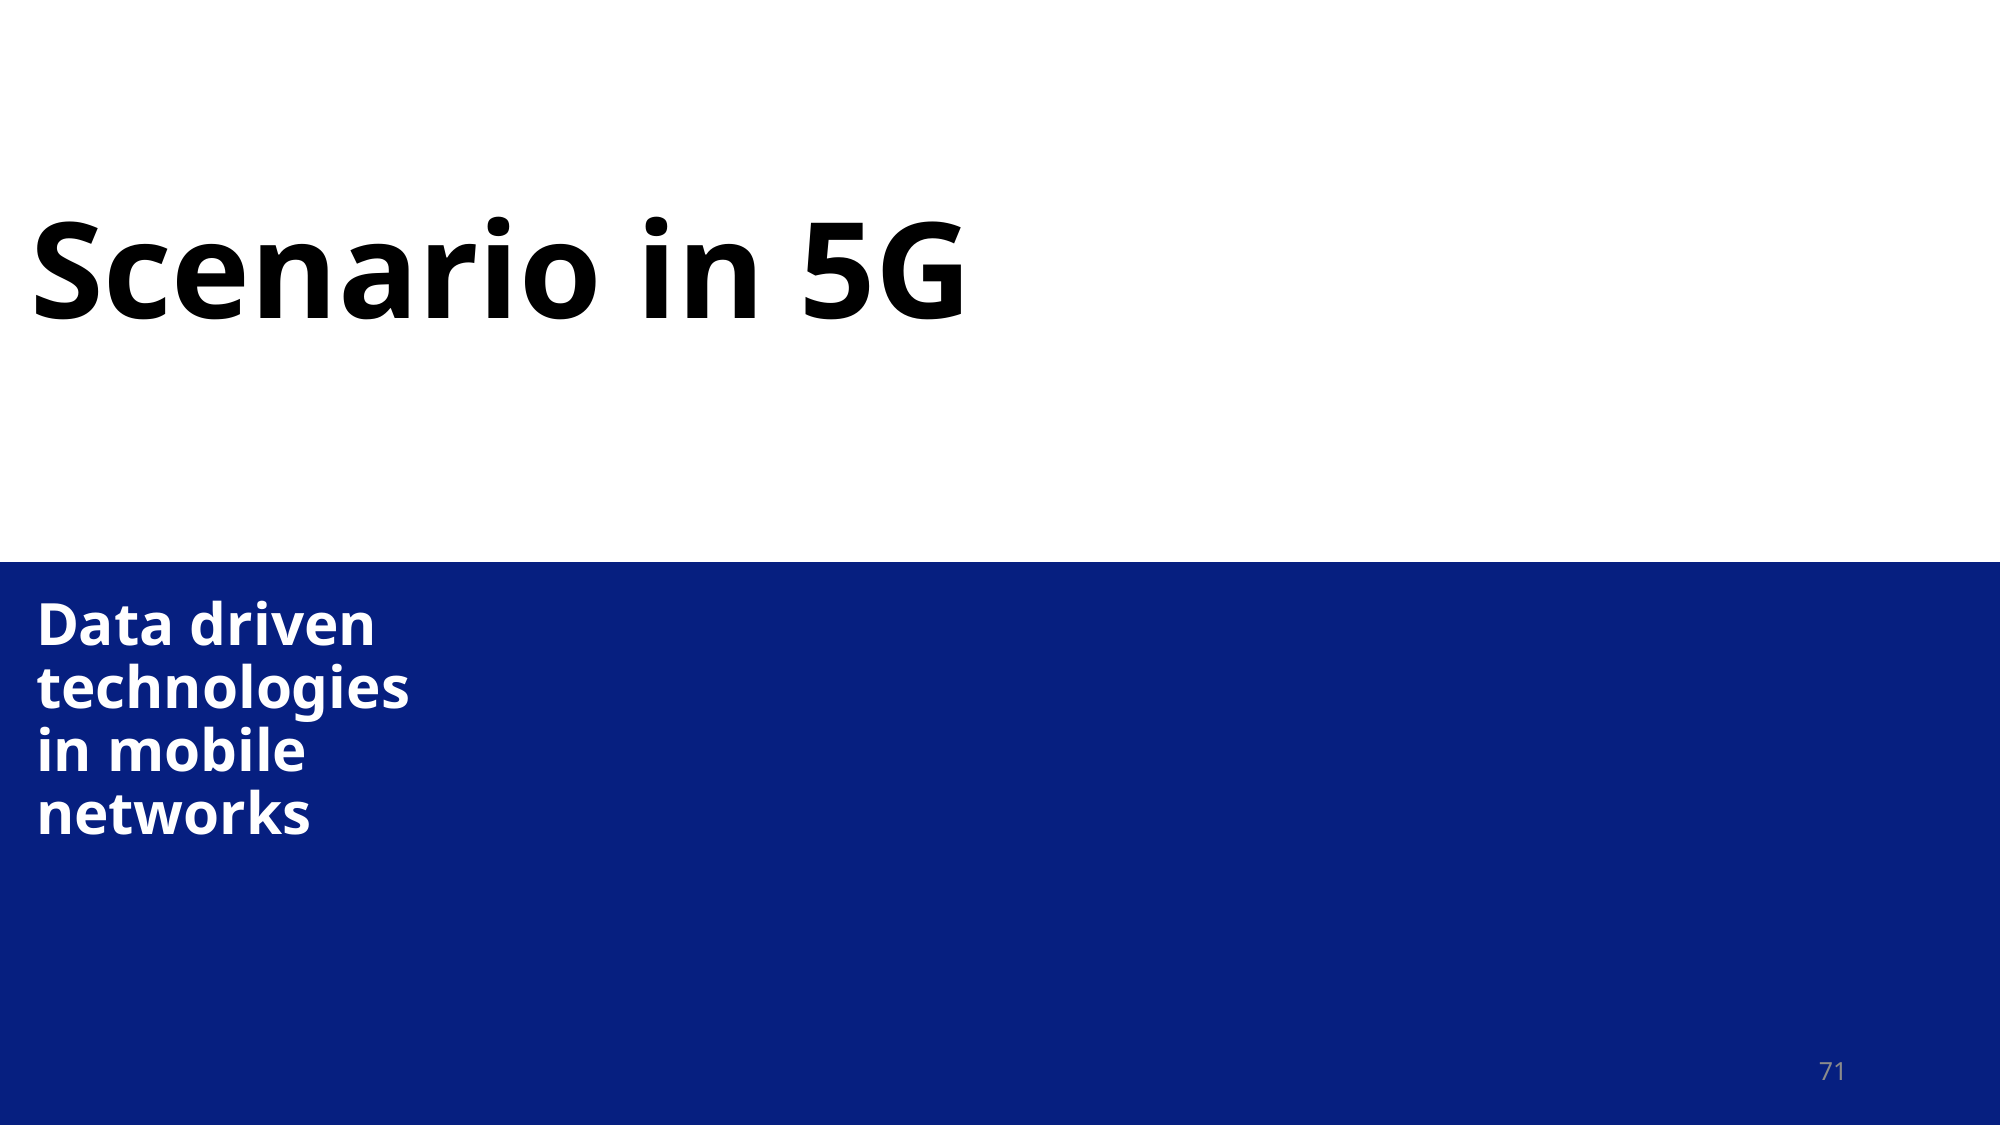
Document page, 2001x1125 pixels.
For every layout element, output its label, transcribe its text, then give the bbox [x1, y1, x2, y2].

text_box [500, 562, 2000, 1125]
list Data driven technologies in mobile networks [0, 562, 500, 1125]
slide_number 71 [1412, 1042, 1863, 1103]
title Scenario in 5G [0, 0, 2000, 562]
